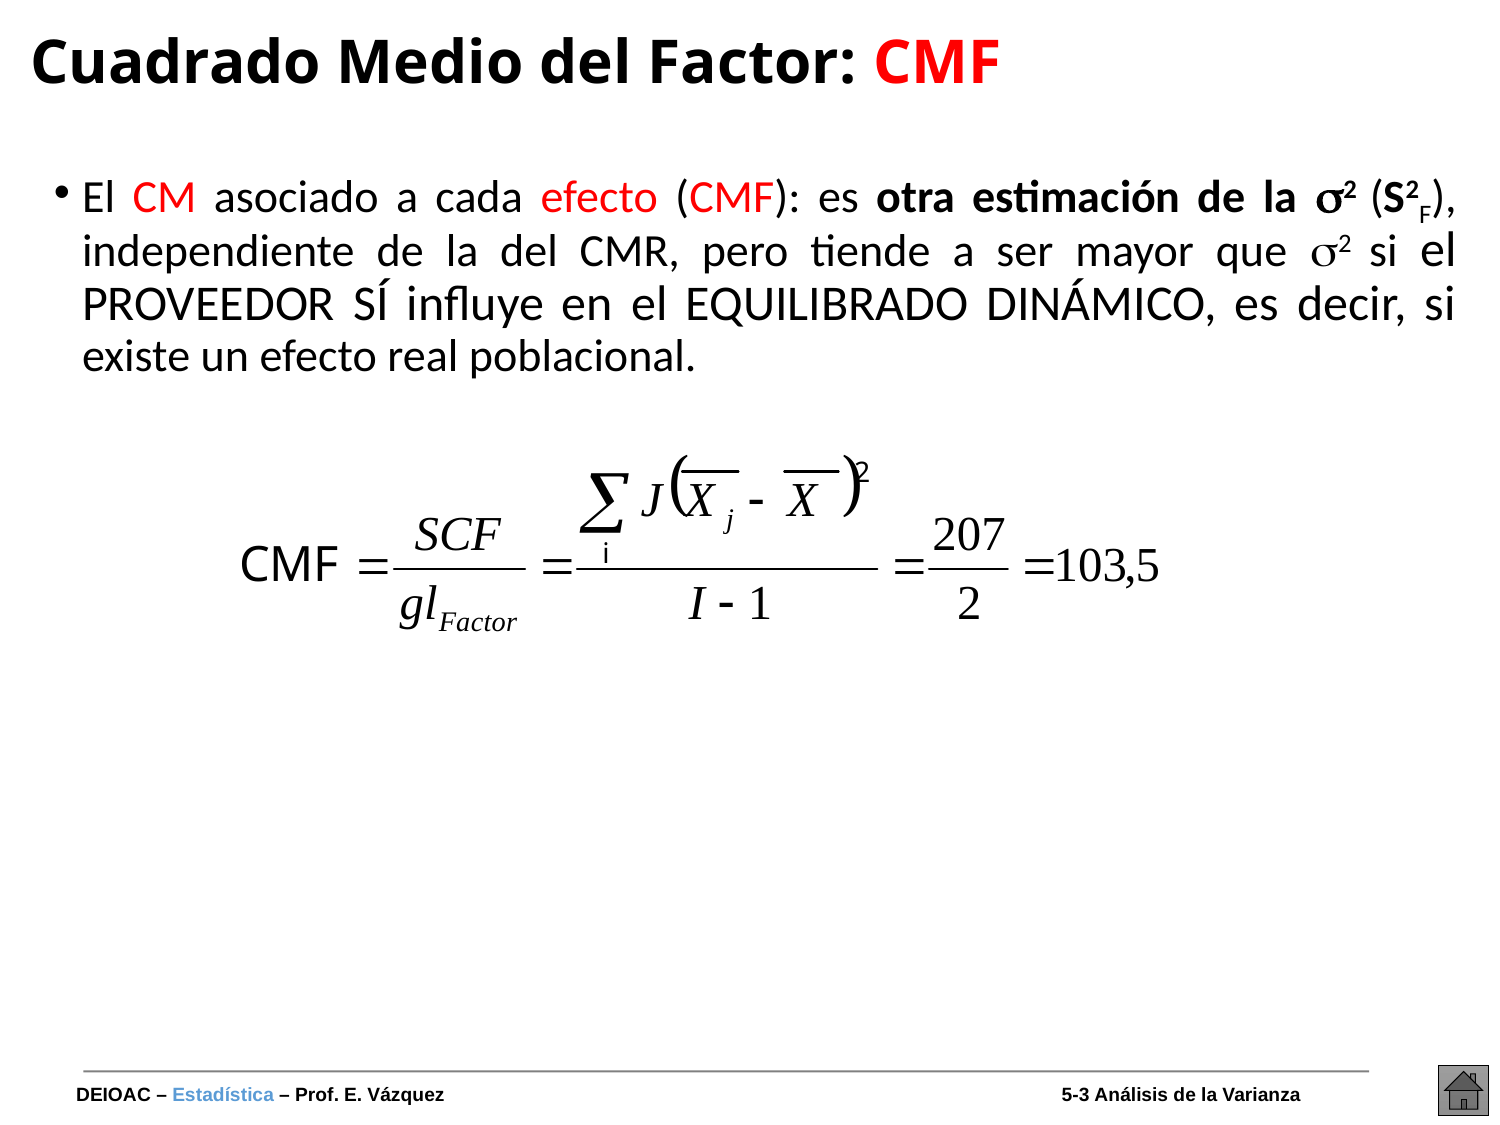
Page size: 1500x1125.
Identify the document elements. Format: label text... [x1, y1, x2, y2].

title Cuadrado Medio del Factor: CMF [15, 11, 1485, 117]
list El CM asociado a cada efecto (CMF): es otra estimación de la 2 (S2F), independiente de la del CMR, pero tiende a ser mayor que 2 si el PROVEEDOR SÍ influye en el EQUILIBRADO DINÁMICO, es decir, si existe un efecto real poblacional. [39, 159, 1472, 1043]
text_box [233, 451, 1167, 643]
